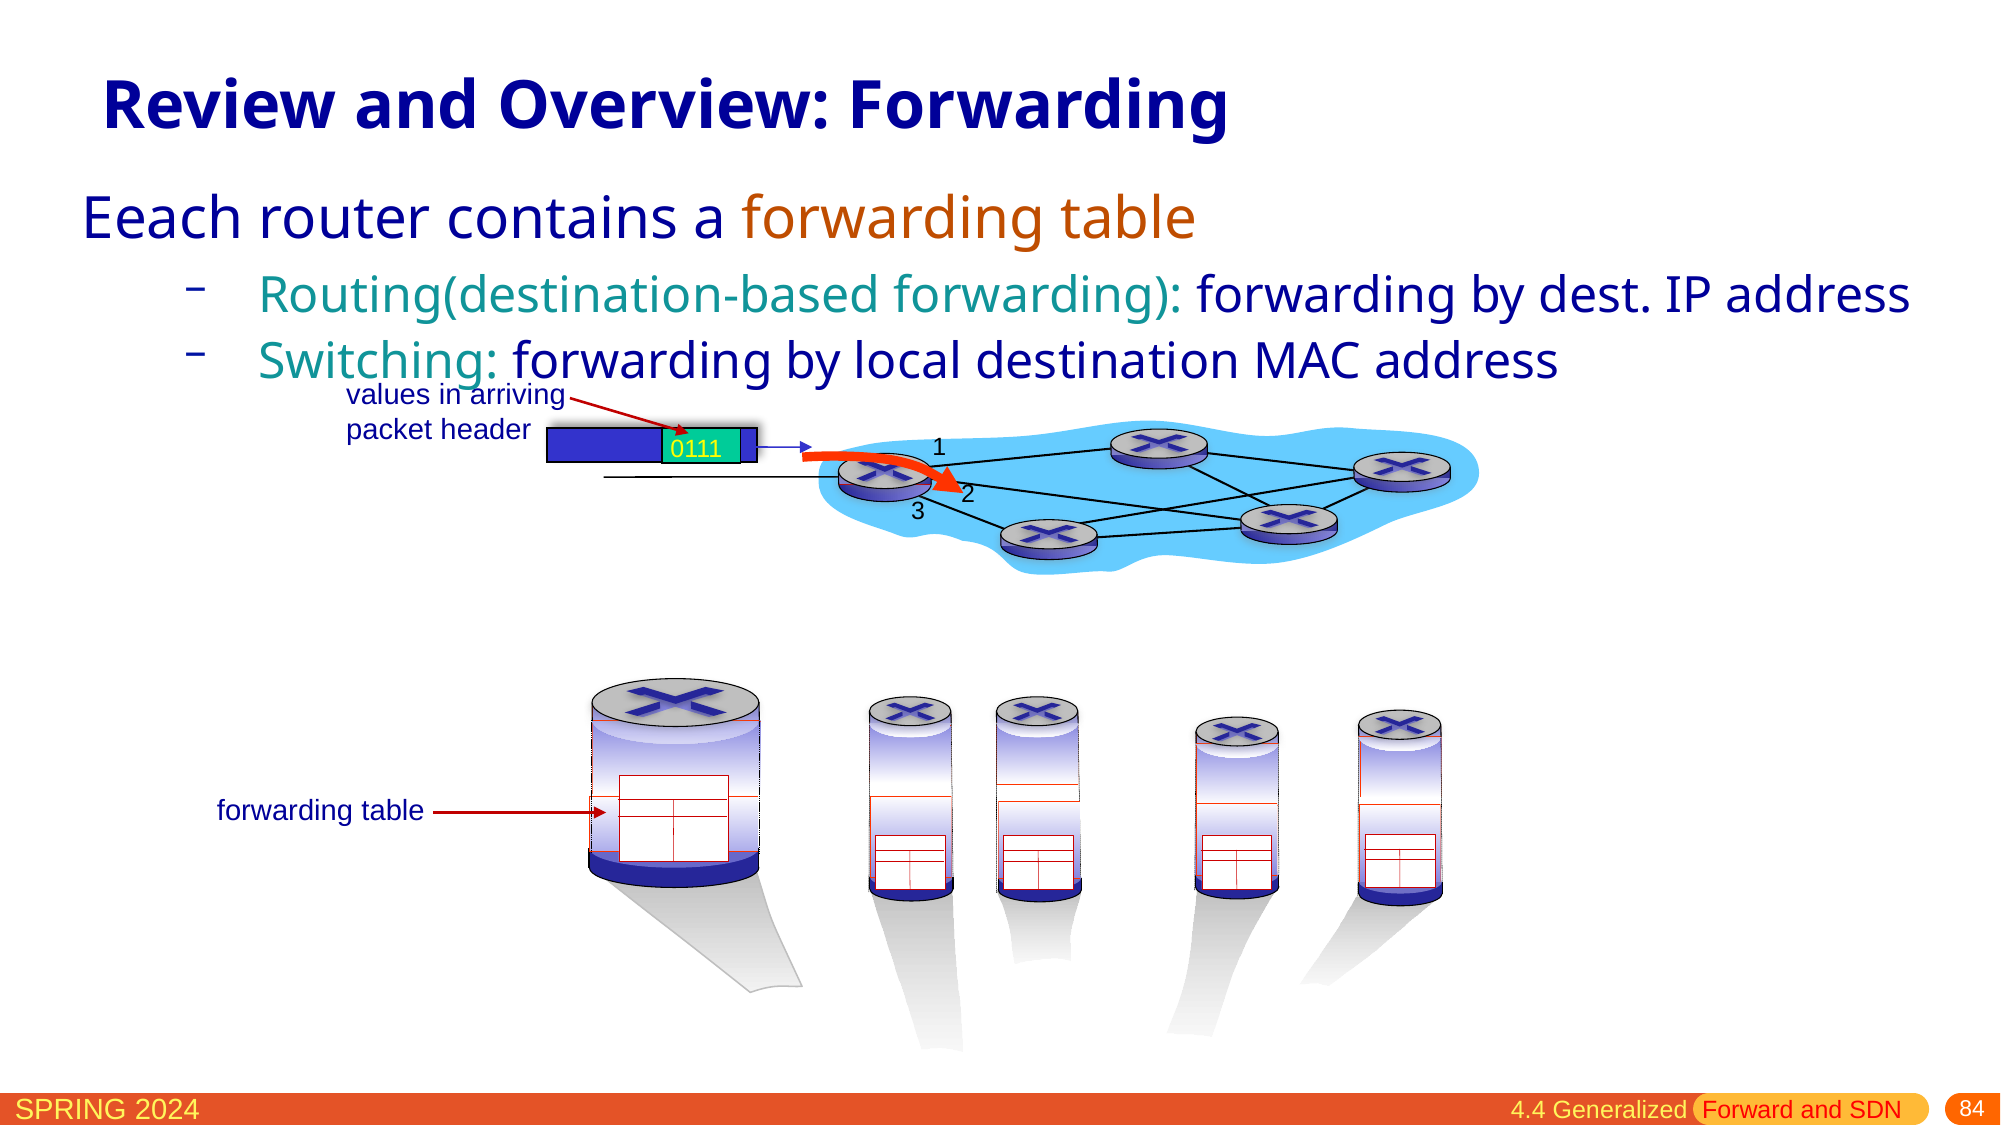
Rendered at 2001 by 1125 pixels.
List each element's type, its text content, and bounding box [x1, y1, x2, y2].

text_box Routing(destination-based forwarding): forwarding by dest. IP address [66, 255, 1957, 330]
text_box Eeach router contains a forwarding table [66, 172, 1914, 255]
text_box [588, 678, 1443, 1052]
text_box 4.4 Generalized Forward and SDN [1496, 1086, 1922, 1125]
text_box Switching: forwarding by local destination MAC address [66, 320, 1914, 396]
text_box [331, 368, 1480, 575]
title Review and Overview: Forwarding [86, 42, 1914, 161]
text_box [201, 784, 607, 836]
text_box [617, 775, 1436, 890]
